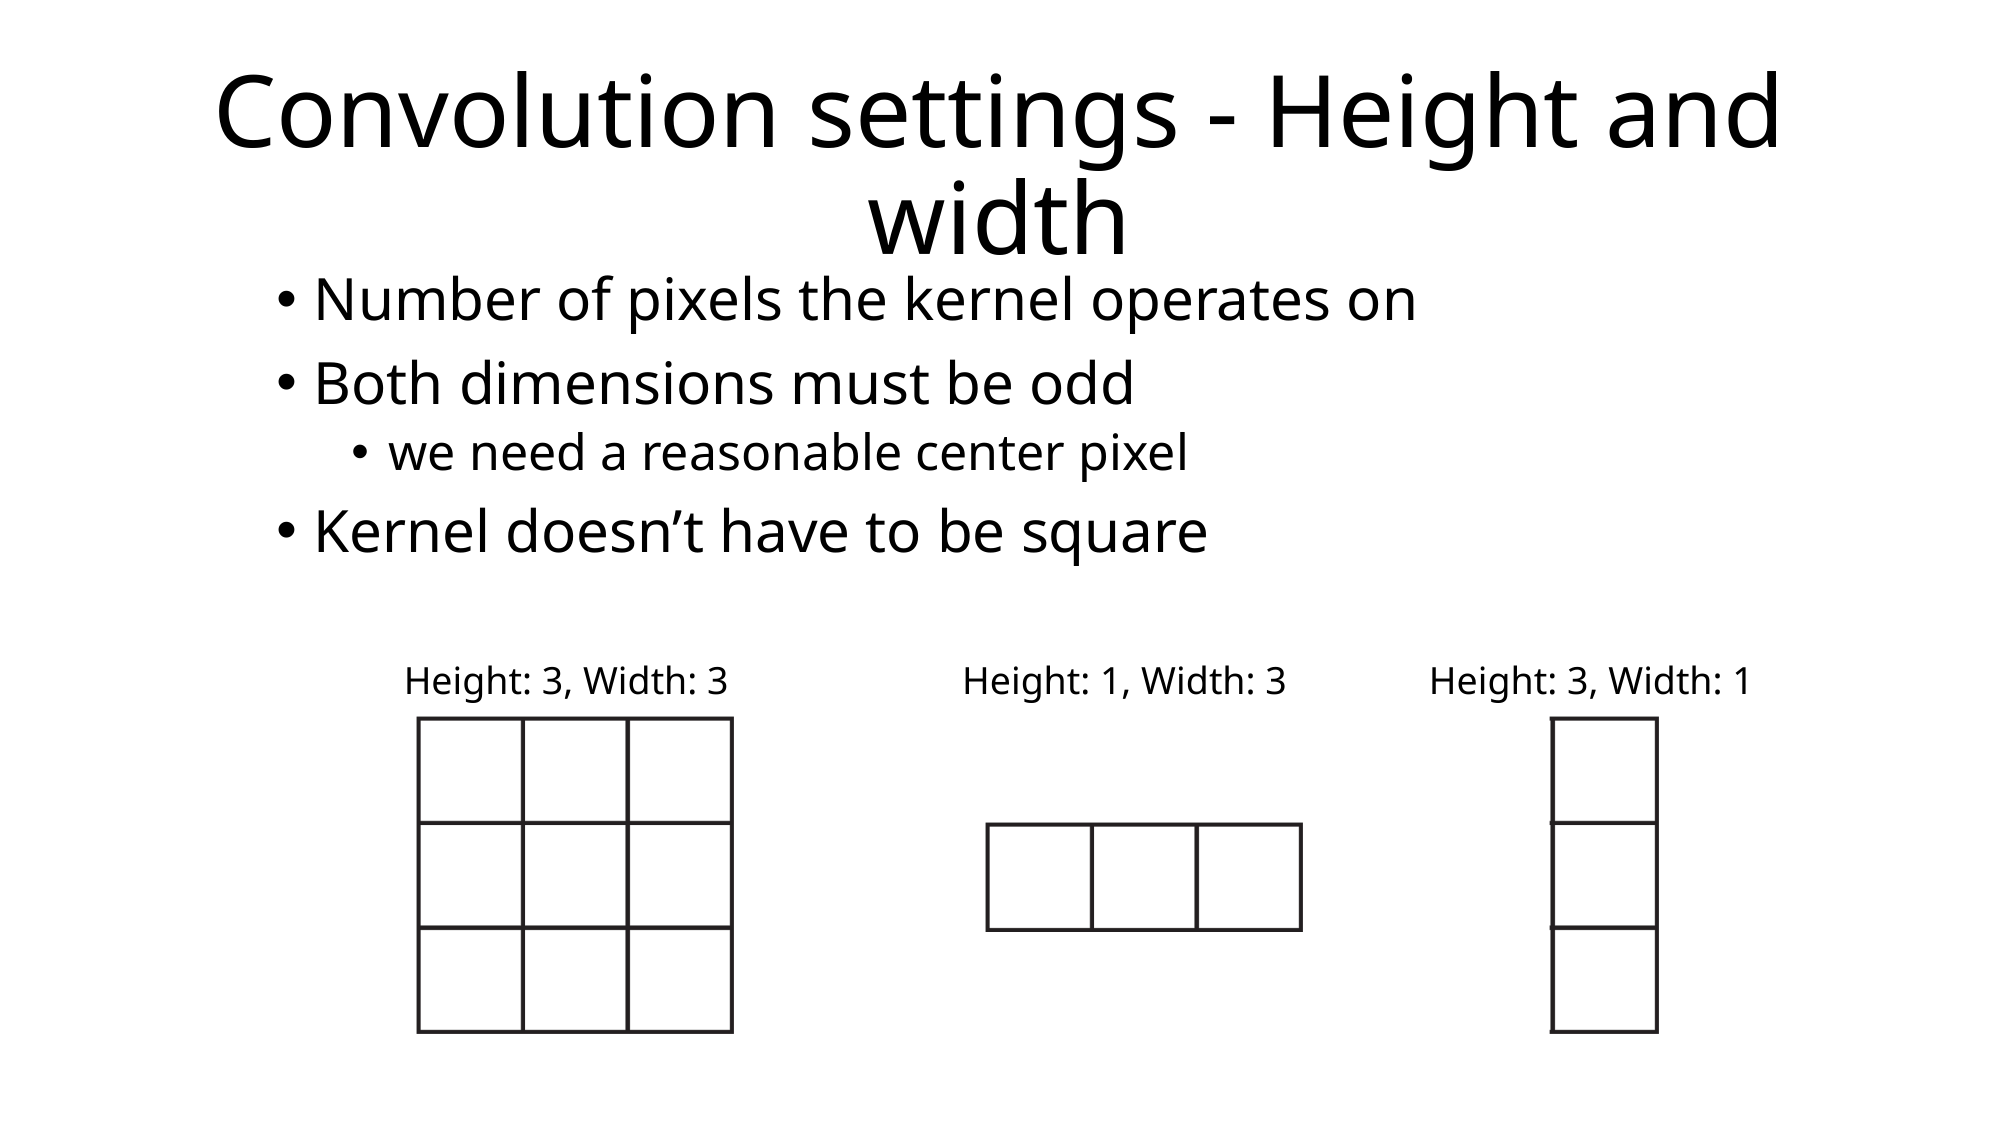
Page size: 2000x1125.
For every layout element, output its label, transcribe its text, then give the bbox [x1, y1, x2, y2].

picture [412, 712, 738, 1038]
text_box Height: 1, Width: 3 [947, 649, 1303, 710]
title Convolution settings - Height and width [137, 59, 1862, 278]
list Number of pixels the kernel operates on Both dimensions must be odd we need a reasonable center pixel Kernel doesn’t have to be square [261, 262, 1867, 625]
text_box Height: 3, Width: 1 [1414, 649, 1769, 710]
picture [981, 818, 1307, 932]
text_box Height: 3, Width: 3 [388, 649, 744, 710]
picture [1549, 712, 1663, 1038]
